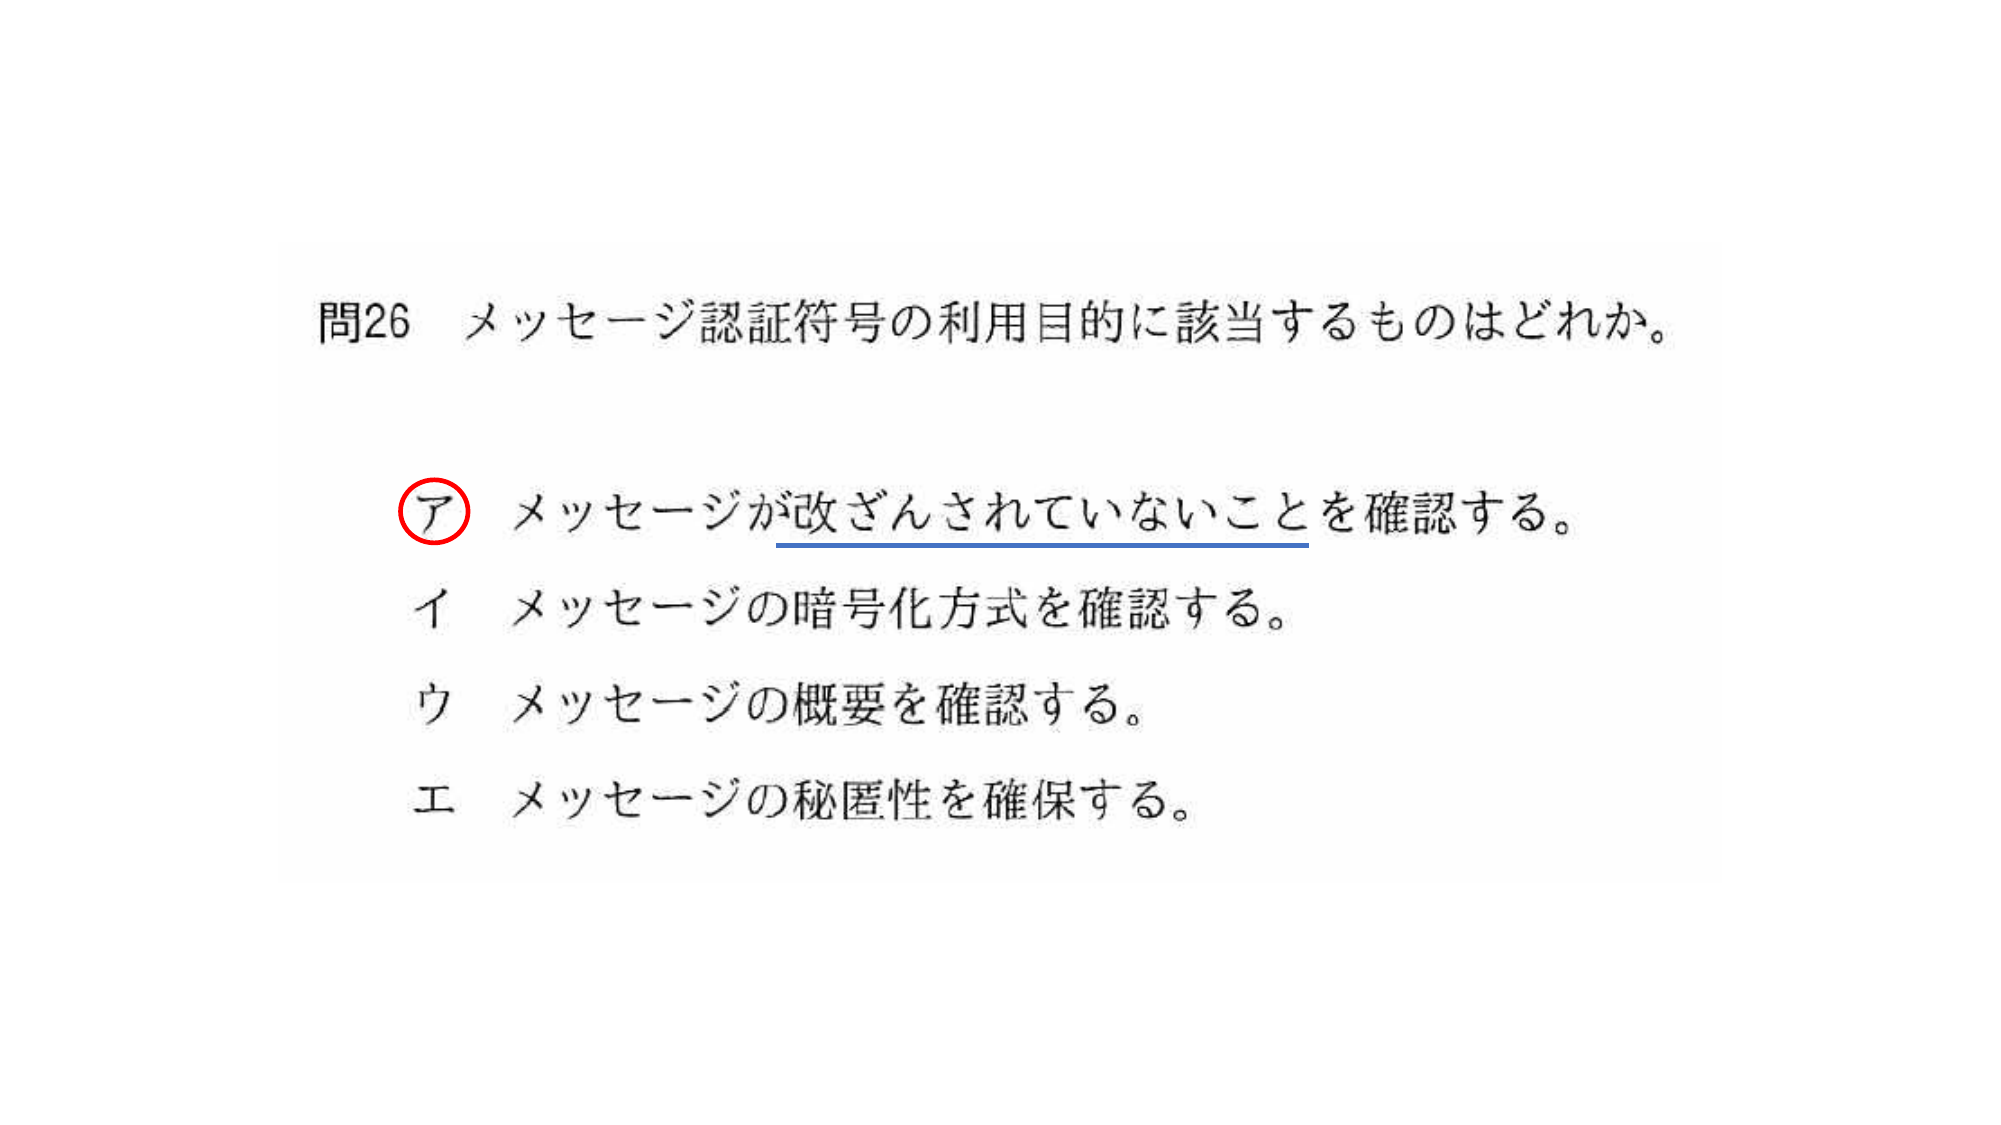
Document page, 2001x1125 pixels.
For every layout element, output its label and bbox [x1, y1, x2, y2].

picture [278, 242, 1722, 883]
